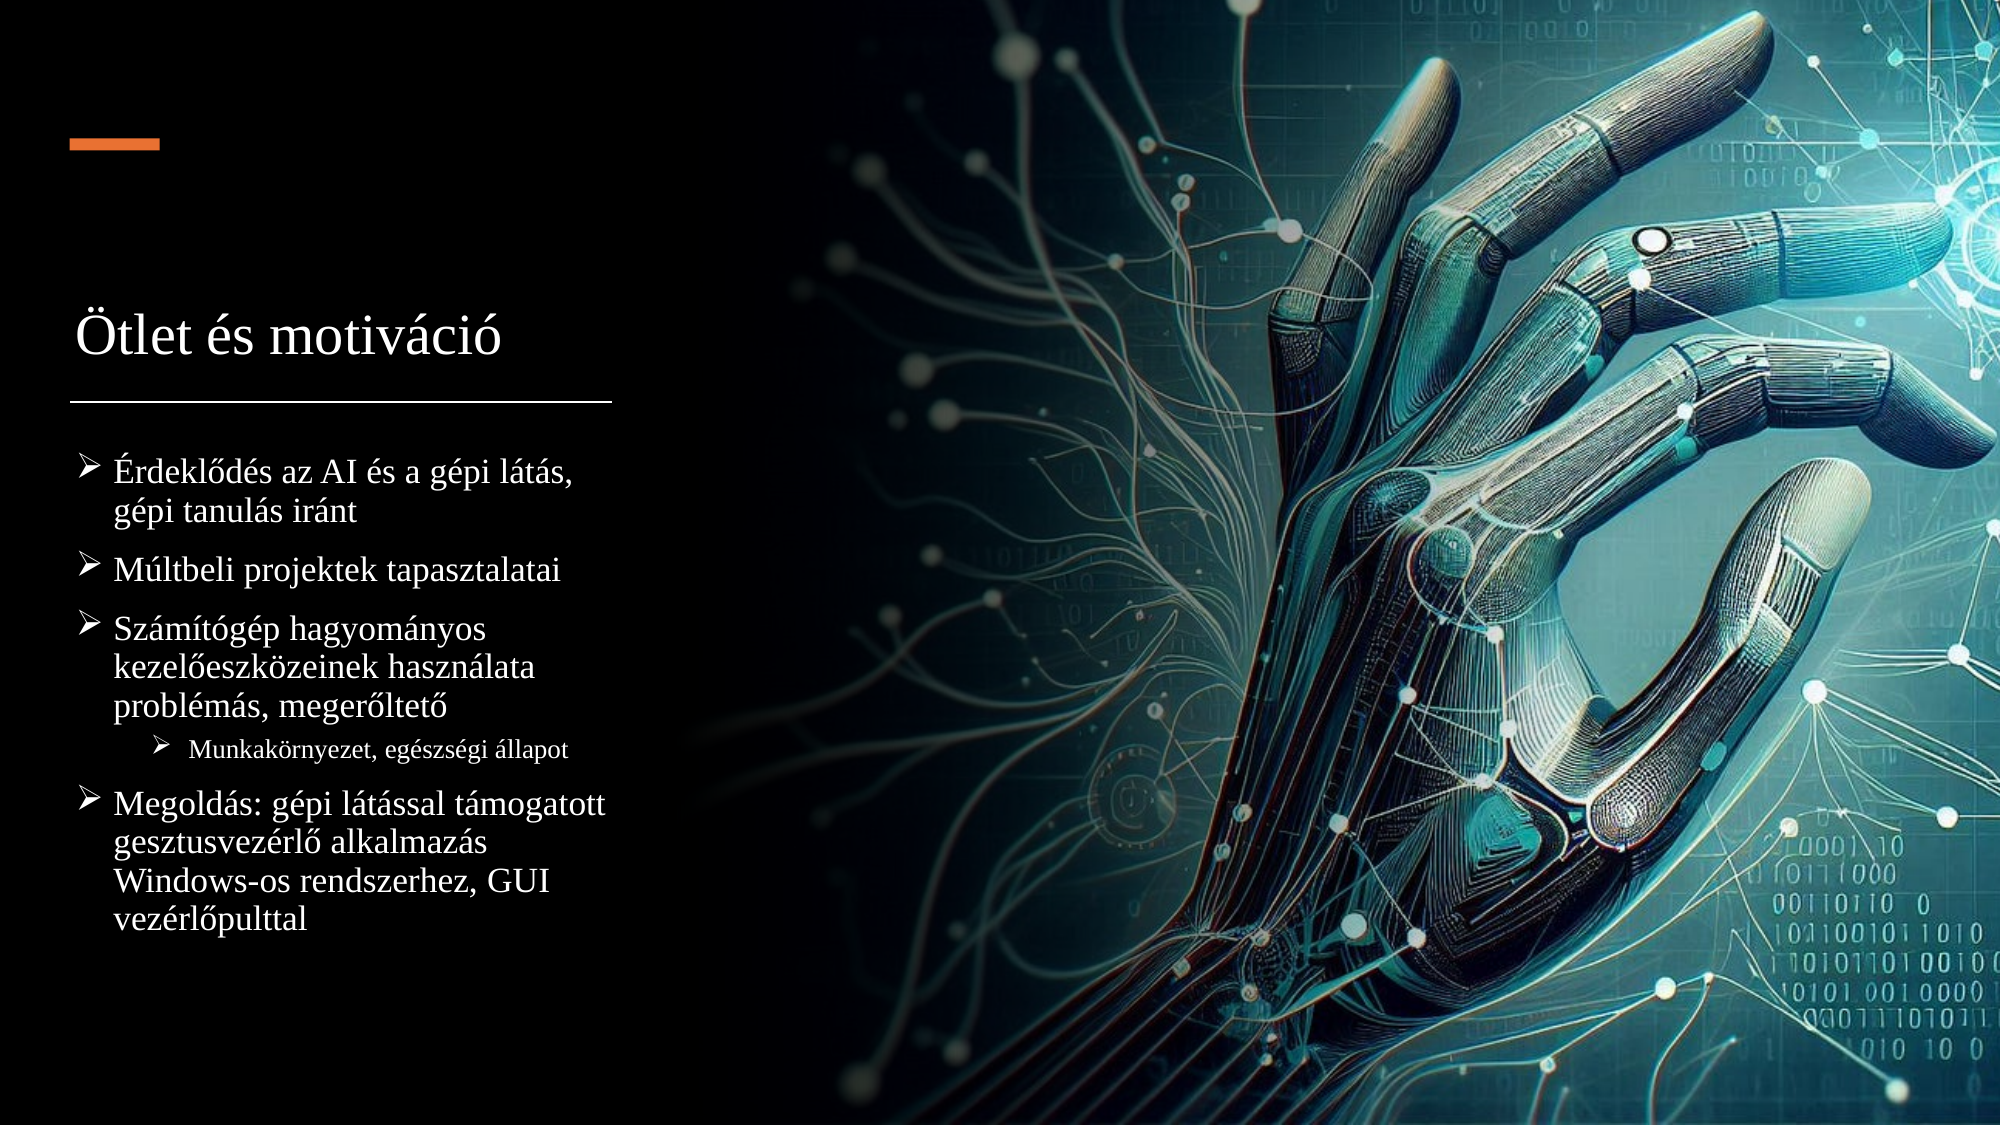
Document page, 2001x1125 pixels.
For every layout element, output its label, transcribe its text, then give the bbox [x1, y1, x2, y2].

picture [577, 0, 2000, 1125]
text_box [68, 137, 161, 152]
text_box [69, 399, 577, 404]
title Ötlet és motiváció [60, 190, 577, 375]
list Érdeklődés az AI és a gépi látás, gépi tanulás iránt Múltbeli projektek tapasztalatai Számítógép hagyományos kezelőeszközeinek használata problémás, megerőltető Munkakörnyezet, egészségi állapot Megoldás: gépi látással támogatott gesztusvezérlő alkalmazás Windows-os rendszerhez, GUI vezérlőpulttal [60, 445, 577, 972]
text_box [0, 0, 577, 1125]
